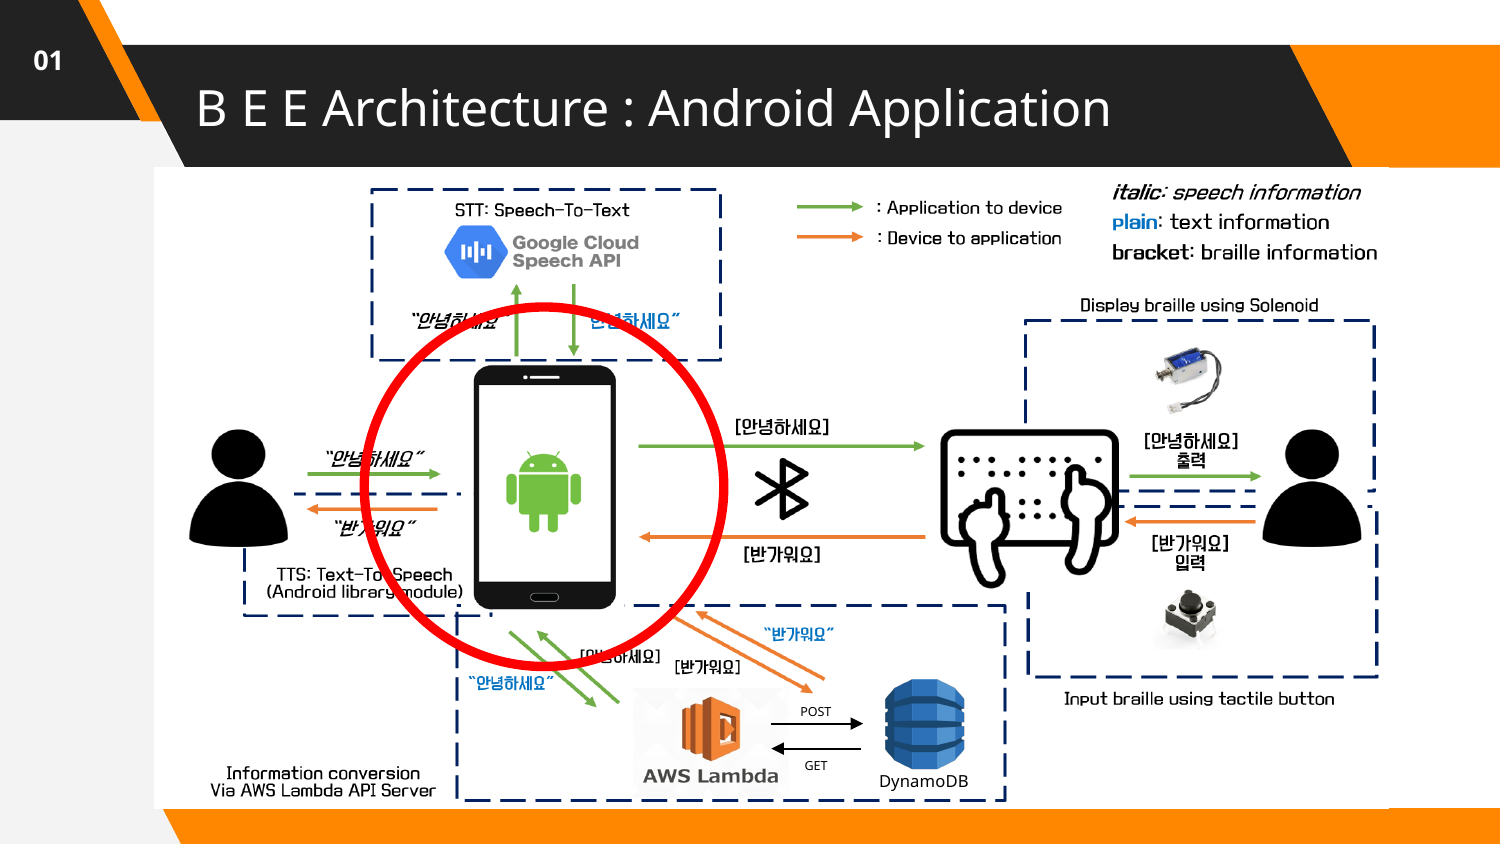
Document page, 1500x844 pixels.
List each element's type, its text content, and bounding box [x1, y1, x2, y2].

picture [154, 167, 1389, 809]
title B E E Architecture : Android Application [180, 44, 1424, 168]
slide_number 01 [0, 0, 98, 121]
